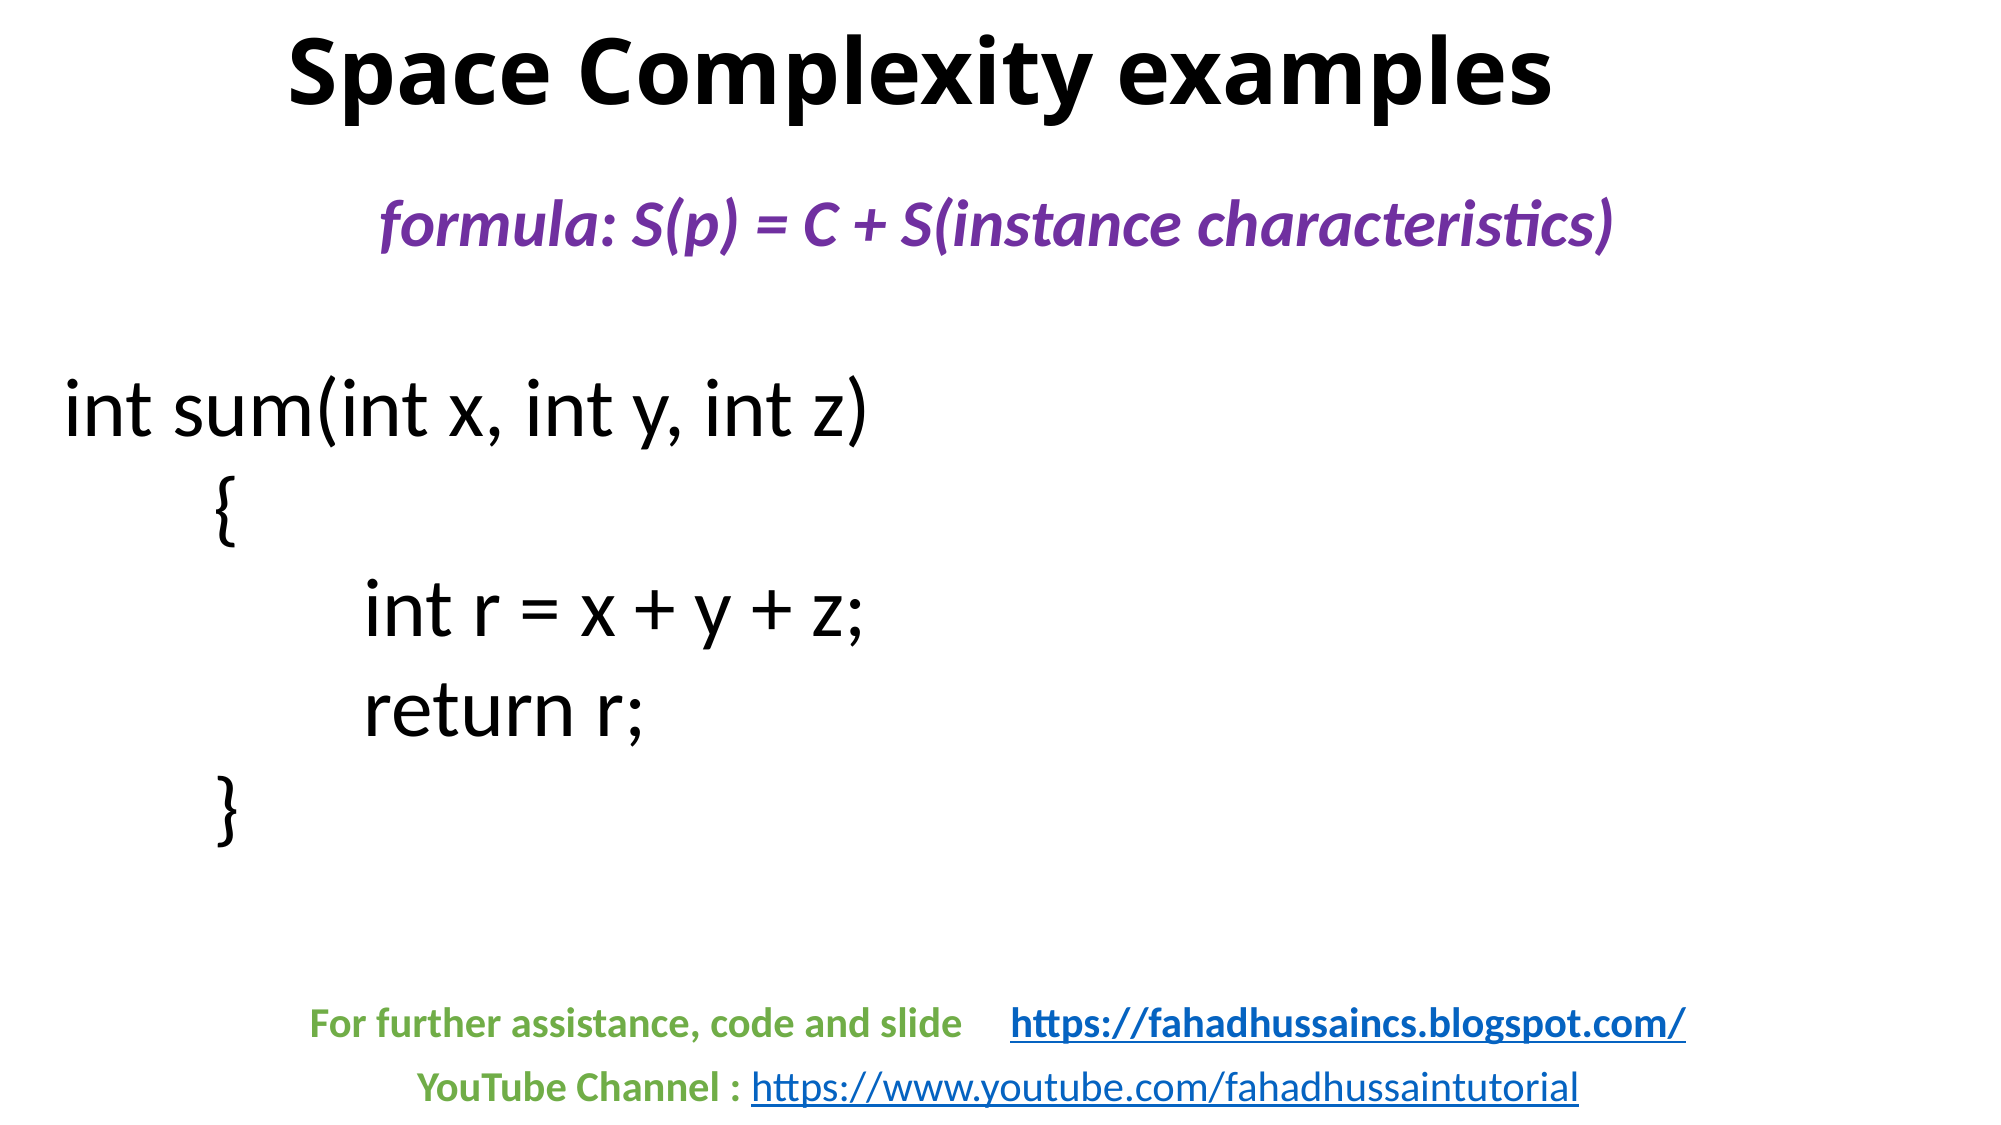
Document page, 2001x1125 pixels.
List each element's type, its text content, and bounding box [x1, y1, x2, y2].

text_box formula: S(p) = C + S(instance characteristics) [45, 172, 1952, 383]
title Space Complexity examples [181, 7, 1661, 132]
subtitle For further assistance, code and slide https://fahadhussaincs.blogspot.com/ YouTube Channel : https://www.youtube.com/fahadhussaintutorial [18, 993, 1978, 1118]
text_box int sum(int x, int y, int z) { int r = x + y + z; return r; } [48, 346, 1049, 951]
